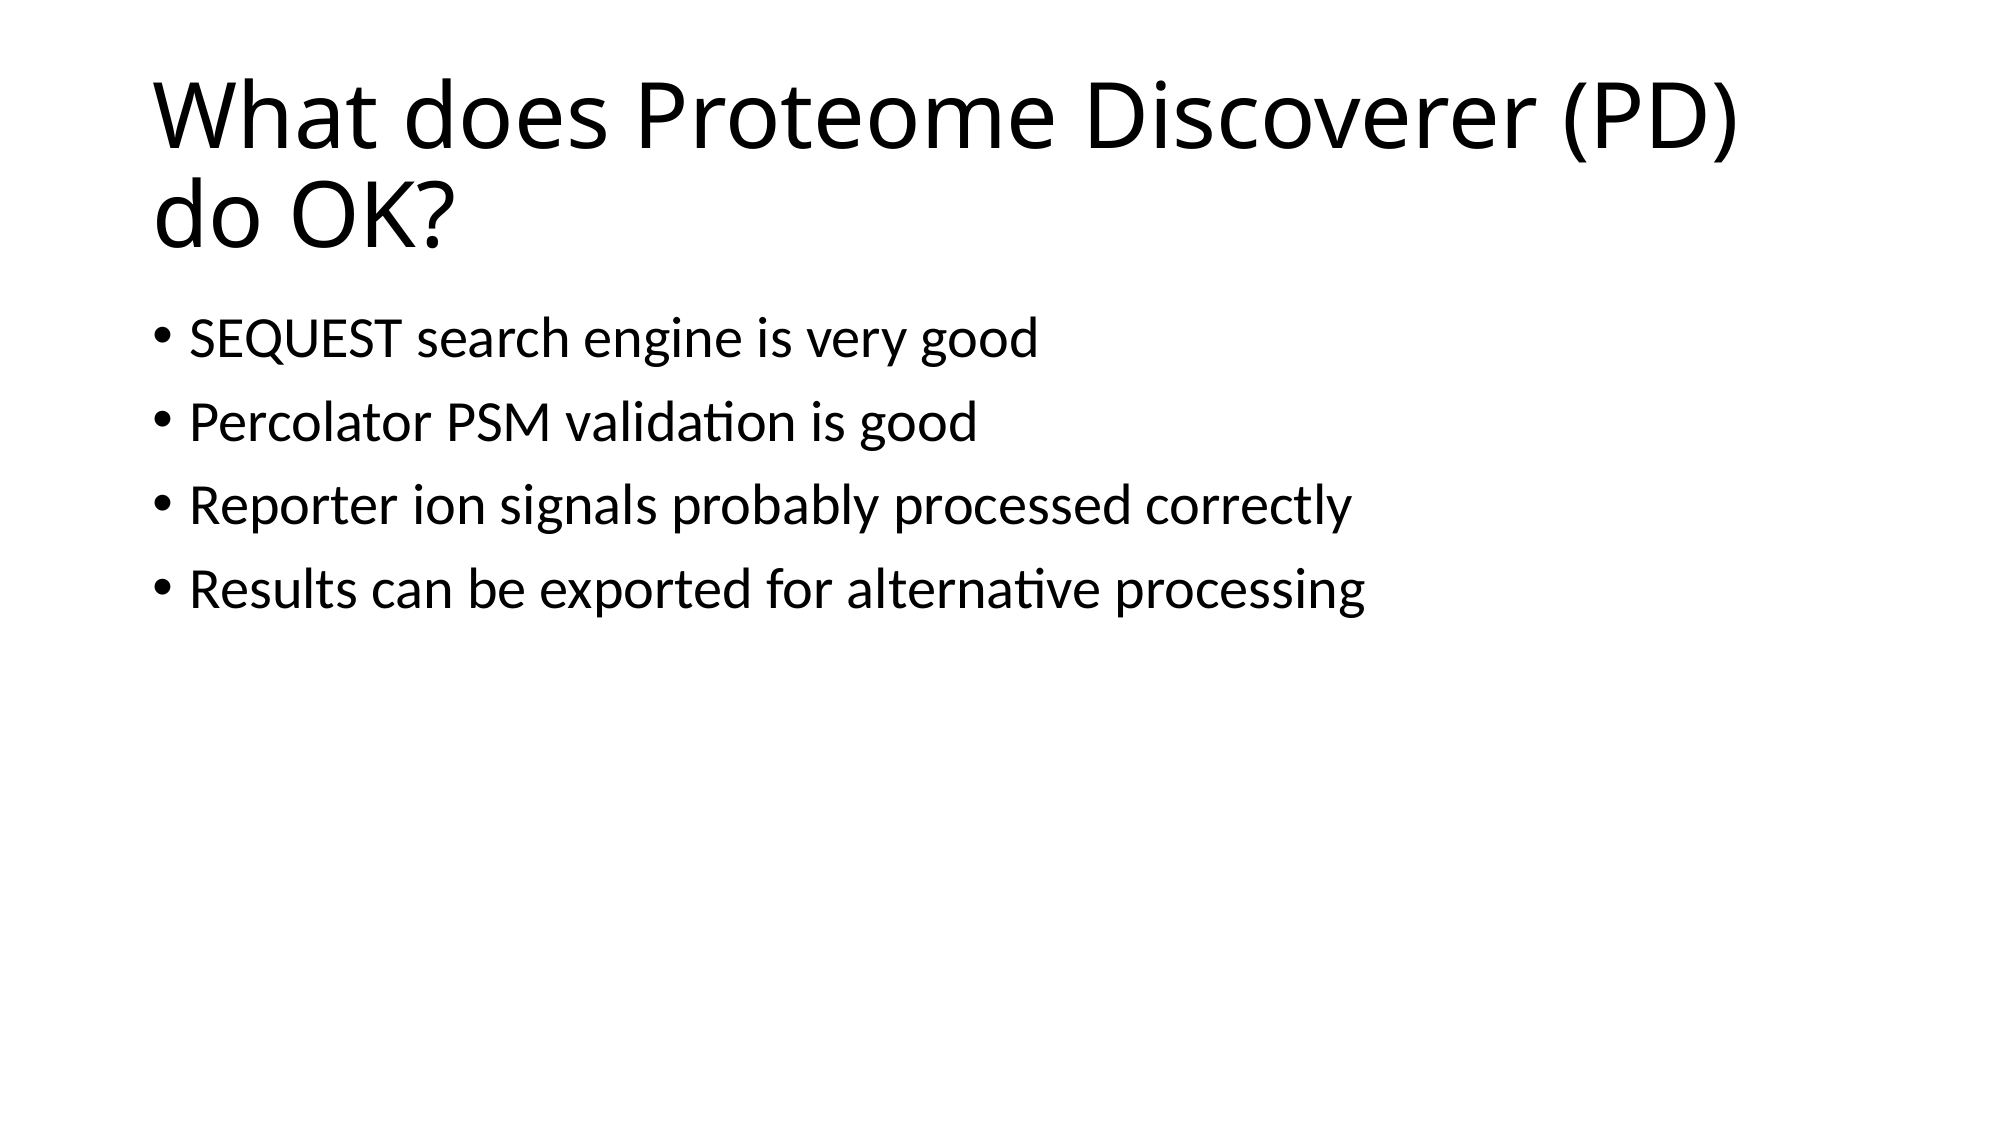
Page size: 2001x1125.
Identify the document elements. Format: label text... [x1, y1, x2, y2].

list SEQUEST search engine is very good Percolator PSM validation is good Reporter ion signals probably processed correctly Results can be exported for alternative processing [137, 299, 1863, 1014]
title What does Proteome Discoverer (PD) do OK? [137, 59, 1863, 278]
